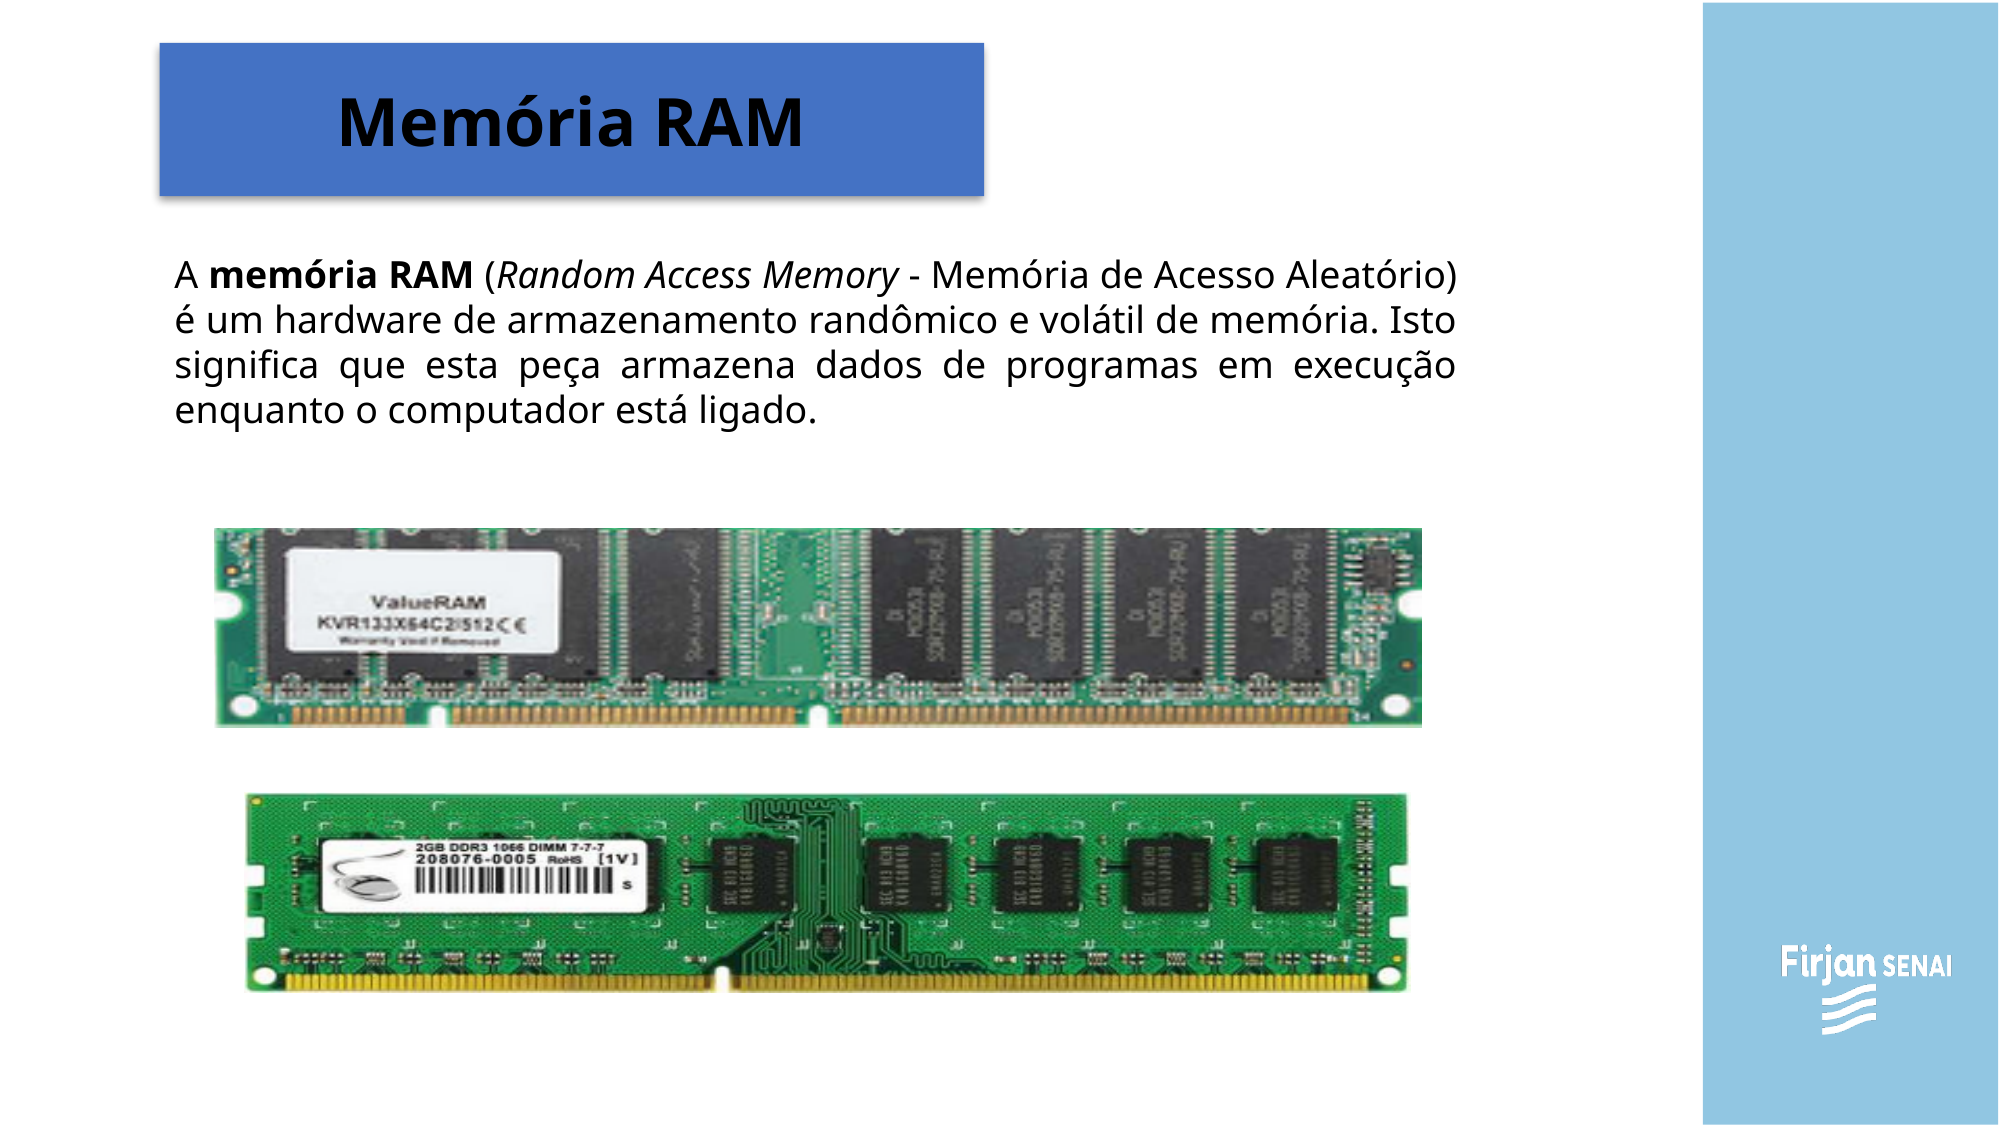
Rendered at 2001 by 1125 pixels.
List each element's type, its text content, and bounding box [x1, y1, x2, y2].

text_box Memória RAM [158, 41, 986, 198]
picture [243, 792, 1411, 993]
picture [214, 528, 1422, 728]
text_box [1702, 2, 1999, 1125]
text_box A memória RAM (Random Access Memory - Memória de Acesso Aleatório) é um hardware de armazenamento randômico e volátil de memória. Isto significa que esta peça armazena dados de programas em execução enquanto o computador está ligado. [159, 243, 1473, 439]
